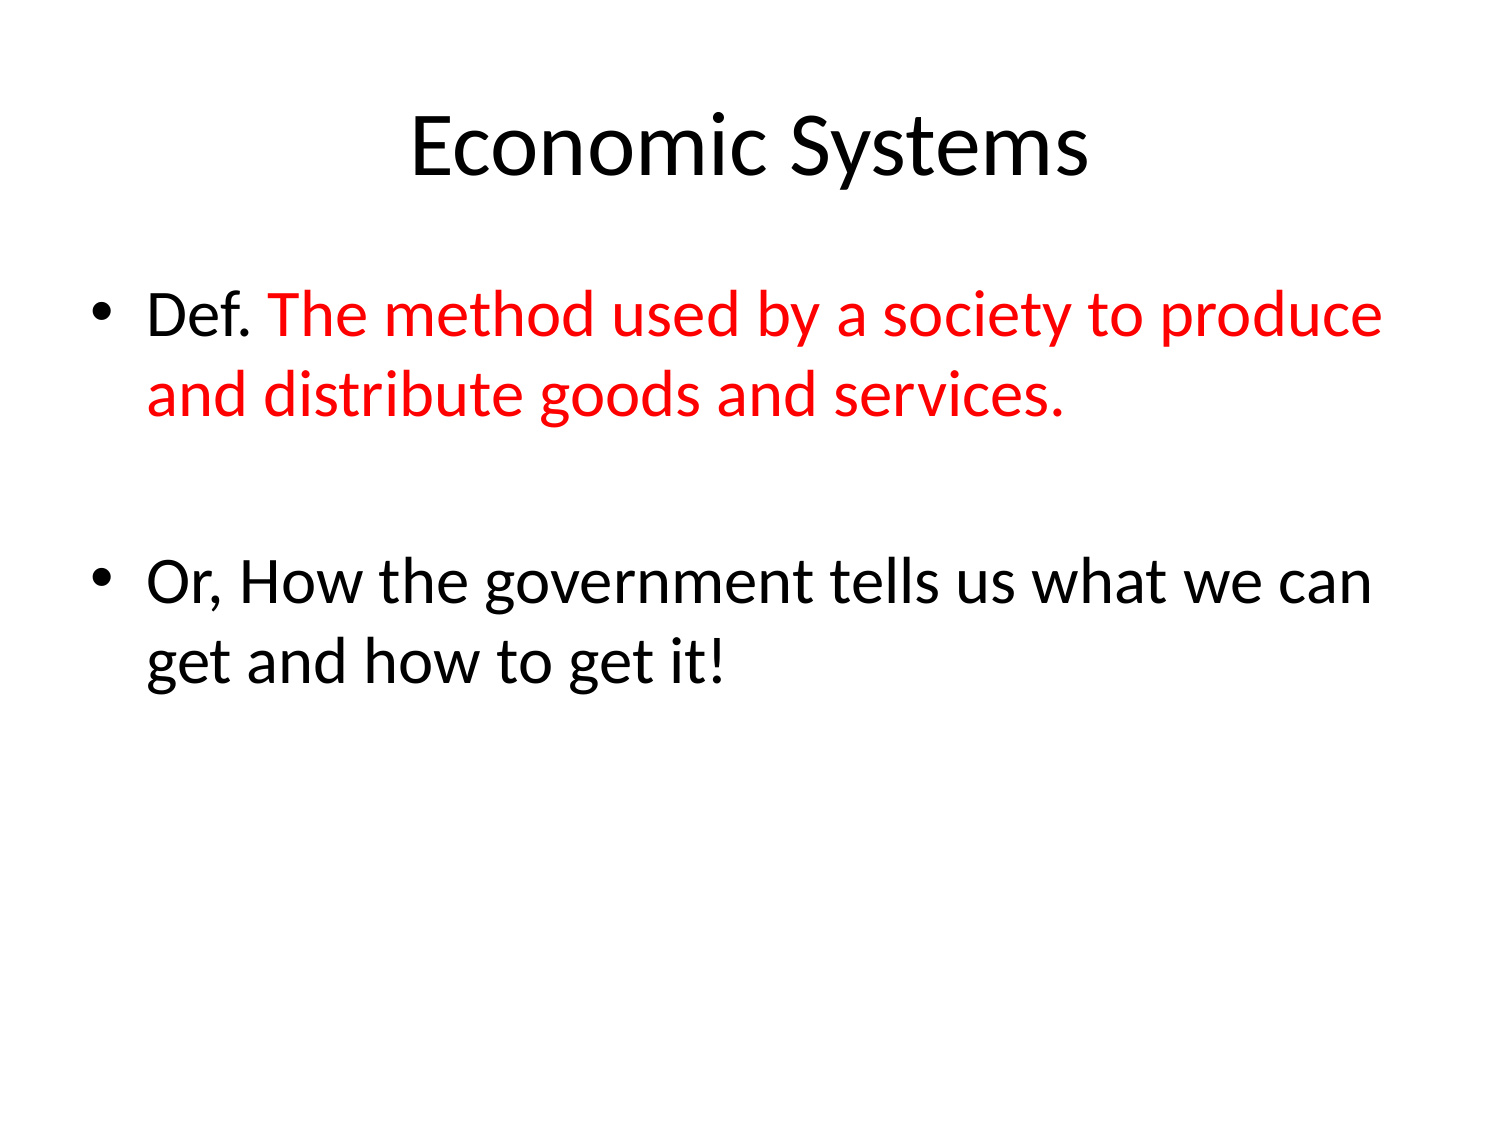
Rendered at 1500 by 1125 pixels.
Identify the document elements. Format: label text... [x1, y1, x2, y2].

title Economic Systems [75, 45, 1425, 233]
list Def. The method used by a society to produce and distribute goods and services. Or, How the government tells us what we can get and how to get it! [75, 262, 1425, 1005]
